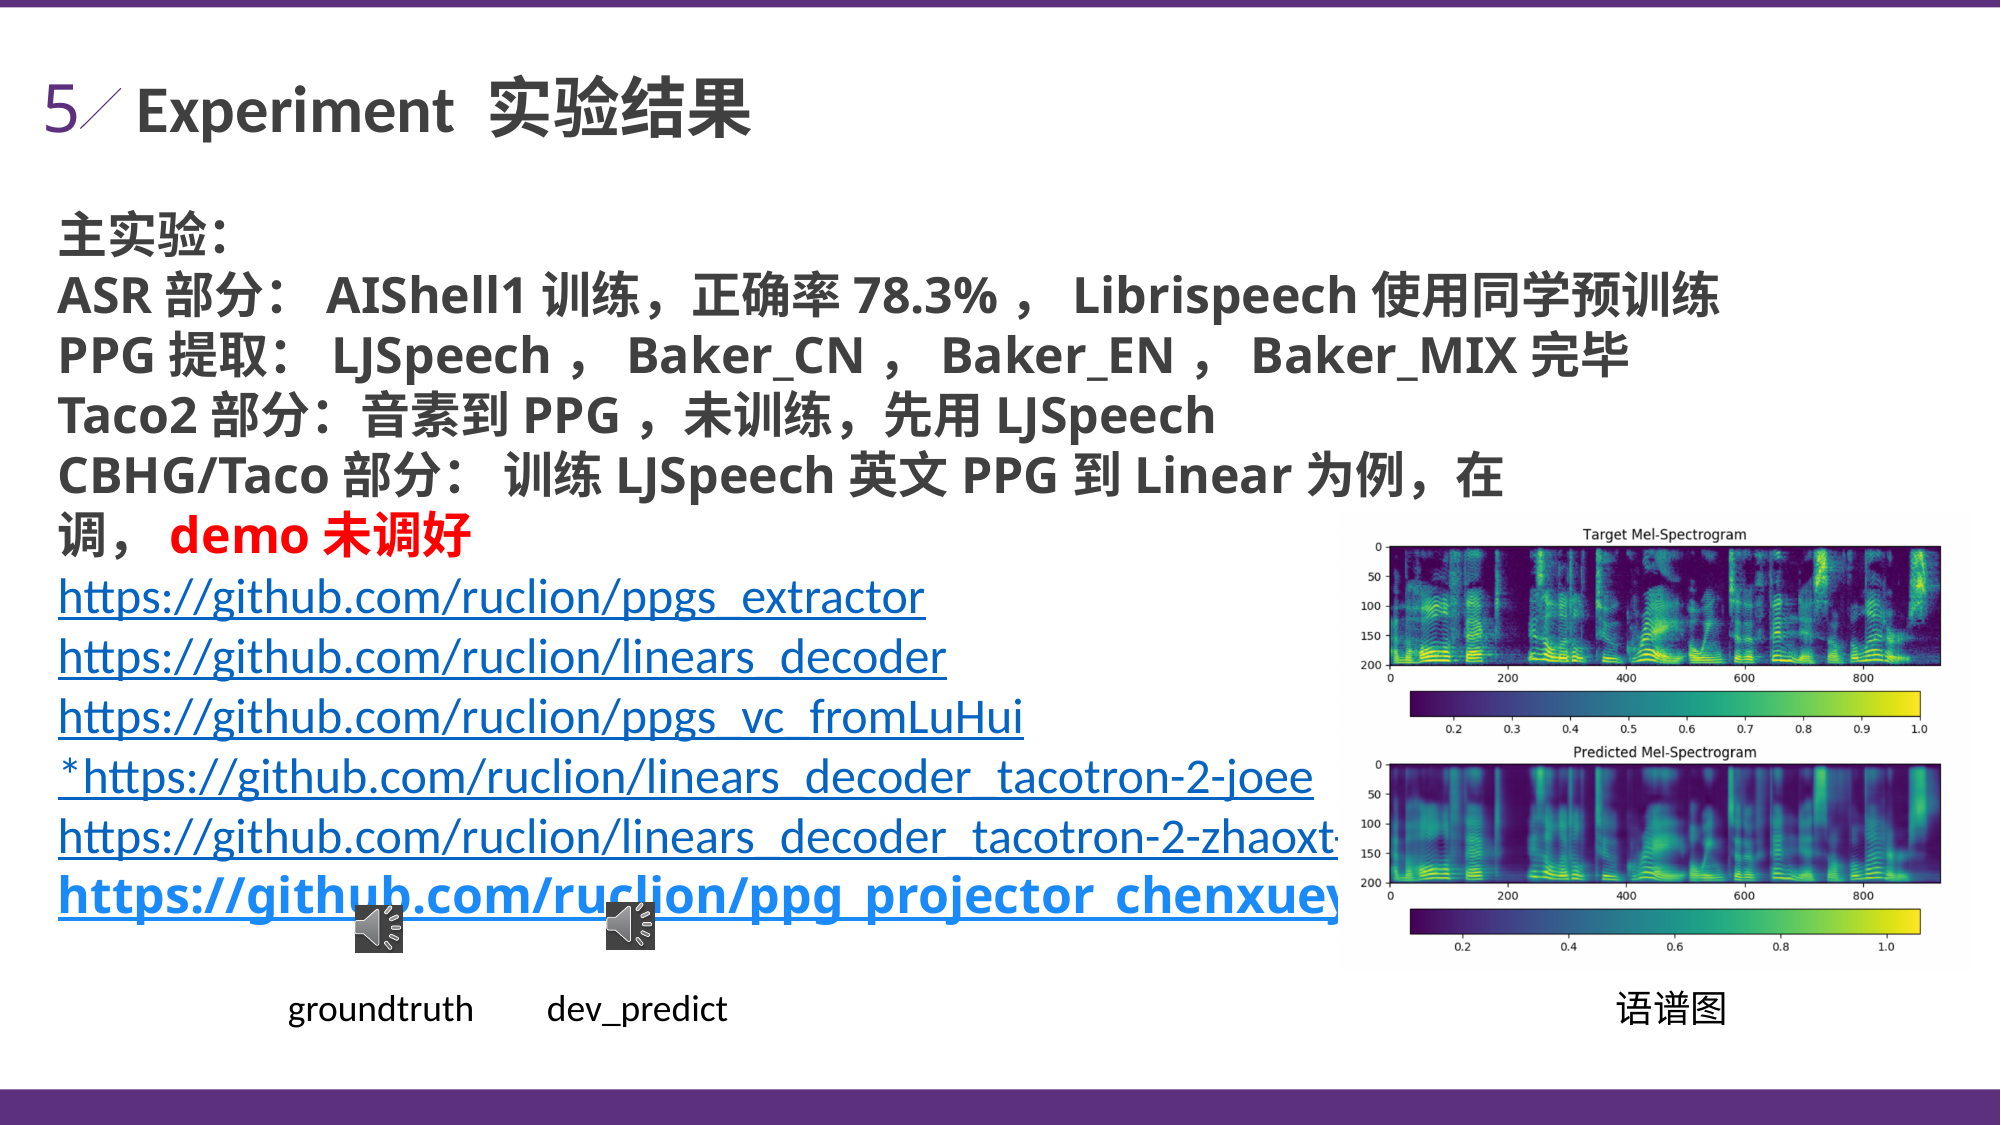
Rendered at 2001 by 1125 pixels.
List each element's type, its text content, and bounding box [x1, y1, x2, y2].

picture [1338, 511, 1971, 972]
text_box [80, 88, 121, 129]
text_box groundtruth [273, 976, 505, 1036]
text_box 主实验： ASR部分：AIShell1训练，正确率78.3%，Librispeech使用同学预训练 PPG提取：LJSpeech，Baker_CN，Baker_EN，Baker_MIX完毕 Taco2部分：音素到PPG，未训练，先用LJSpeech CBHG/Taco部分： 训练LJSpeech英文PPG到Linear为例，在调，demo未调好 https://github.com/ruclion/ppgs_extractor https://github.com/ruclion/linears_decoder https://github.com/ruclion/ppgs_vc_fromLuHui *https://github.com/ruclion/linears_decoder_tacotron-2-joee https://github.com/ruclion/linears_decoder_tacotron-2-zhaoxt-tacoLinear https://github.com/ruclion/ppg_projector_chenxuey20 [42, 196, 1745, 1000]
text_box 语谱图 [1601, 977, 1833, 1038]
text_box Experiment 实验结果 [121, 58, 769, 154]
text_box dev_predict [532, 976, 764, 1036]
text_box [0, 1088, 2000, 1125]
picture [605, 900, 656, 951]
text_box [0, 0, 2000, 8]
picture [354, 904, 405, 955]
text_box 5 [27, 58, 96, 154]
